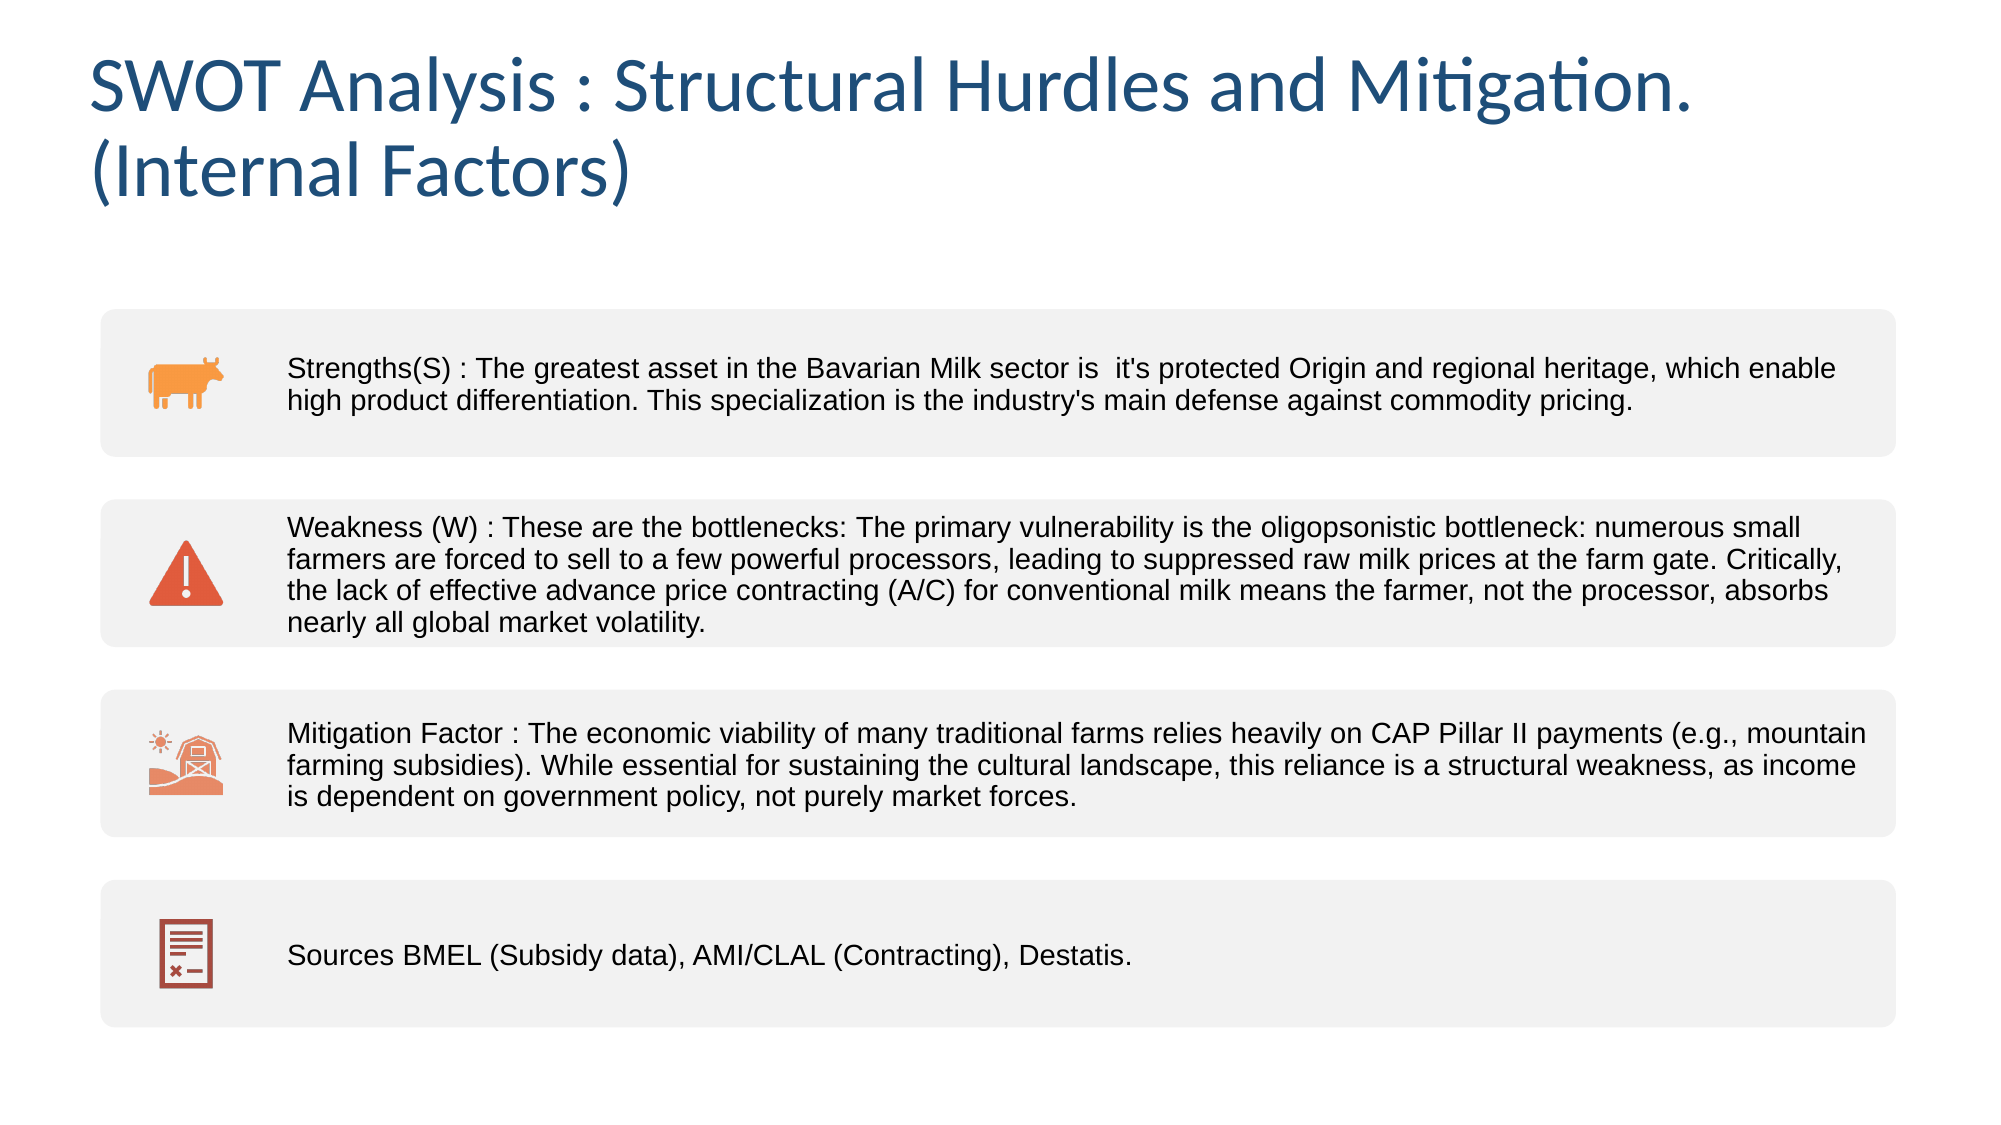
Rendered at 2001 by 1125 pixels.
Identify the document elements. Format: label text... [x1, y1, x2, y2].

title SWOT Analysis : Structural Hurdles and Mitigation.(Internal Factors) [74, 35, 1870, 222]
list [100, 308, 1897, 1033]
